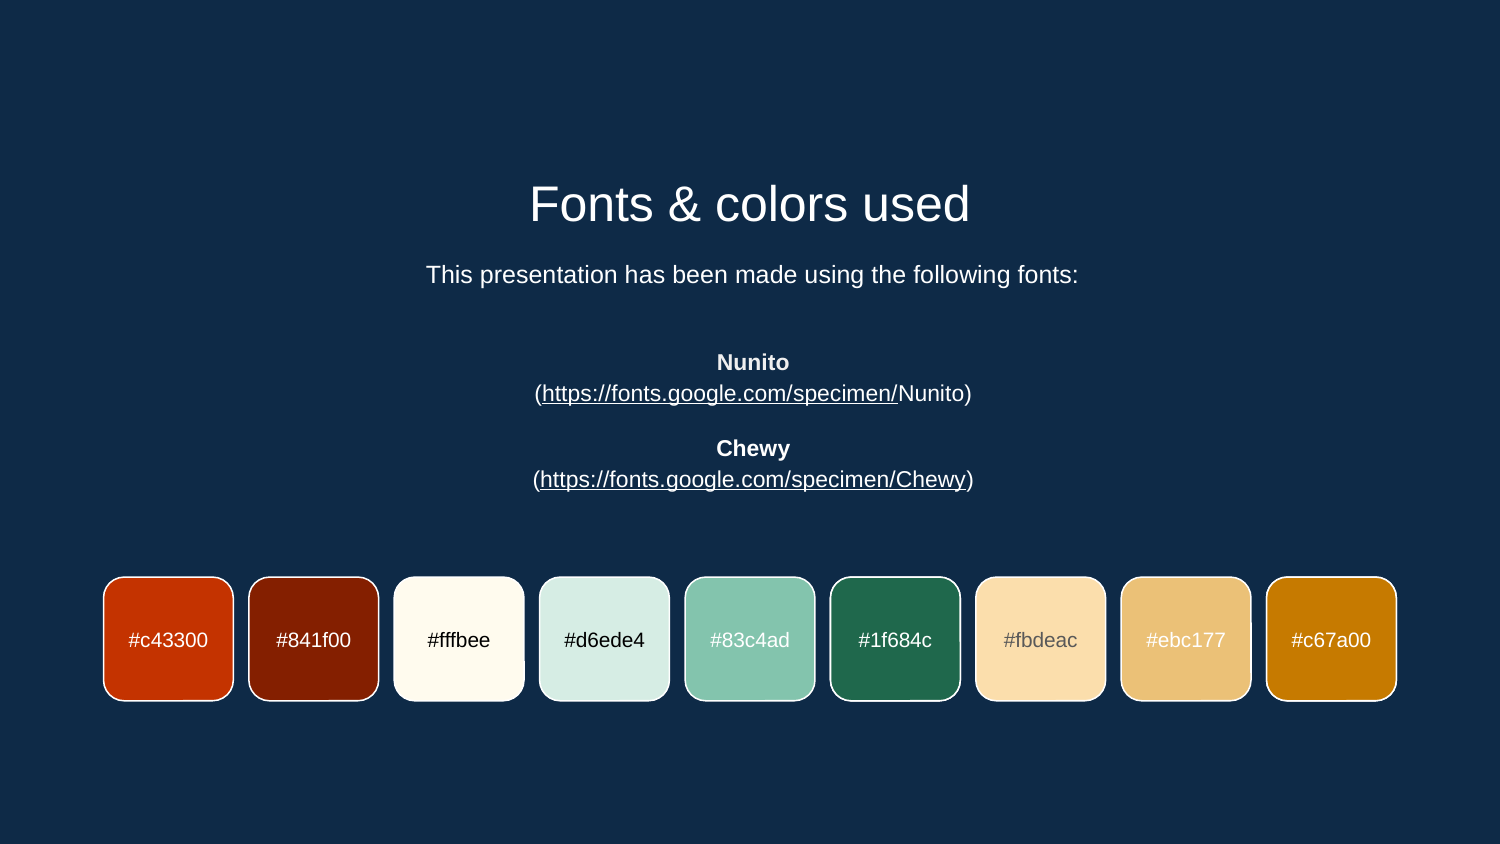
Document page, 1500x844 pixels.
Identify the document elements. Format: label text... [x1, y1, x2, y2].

text_box [539, 577, 670, 602]
text_box #c67a00 [1266, 602, 1397, 676]
text_box [685, 676, 815, 701]
text_box [975, 676, 1106, 701]
text_box [103, 676, 234, 701]
text_box Nunito (https://fonts.google.com/specimen/Nunito) Chewy (https://fonts.google.com/specimen/Chewy) [175, 314, 1332, 521]
text_box [830, 676, 961, 701]
text_box #d6ede4 [539, 602, 670, 676]
text_box #841f00 [248, 602, 379, 676]
text_box #1f684c [830, 602, 961, 676]
text_box [1121, 647, 1252, 701]
text_box #ebc177 [1121, 602, 1251, 676]
text_box [248, 577, 379, 602]
text_box #83c4ad [685, 602, 815, 676]
text_box #fffbee [394, 602, 524, 676]
list This presentation has been made using the following fonts: [175, 239, 1332, 312]
text_box [394, 676, 524, 701]
text_box #fbdeac [975, 602, 1106, 676]
text_box [1266, 676, 1397, 701]
text_box #c43300 [103, 602, 234, 676]
text_box [1266, 577, 1397, 602]
text_box [248, 676, 379, 701]
text_box [975, 577, 1106, 602]
text_box [103, 577, 234, 602]
text_box [394, 577, 524, 602]
text_box [685, 577, 815, 602]
text_box [539, 676, 670, 701]
title Fonts & colors used [171, 156, 1328, 236]
text_box [830, 577, 961, 602]
text_box [1121, 577, 1251, 602]
